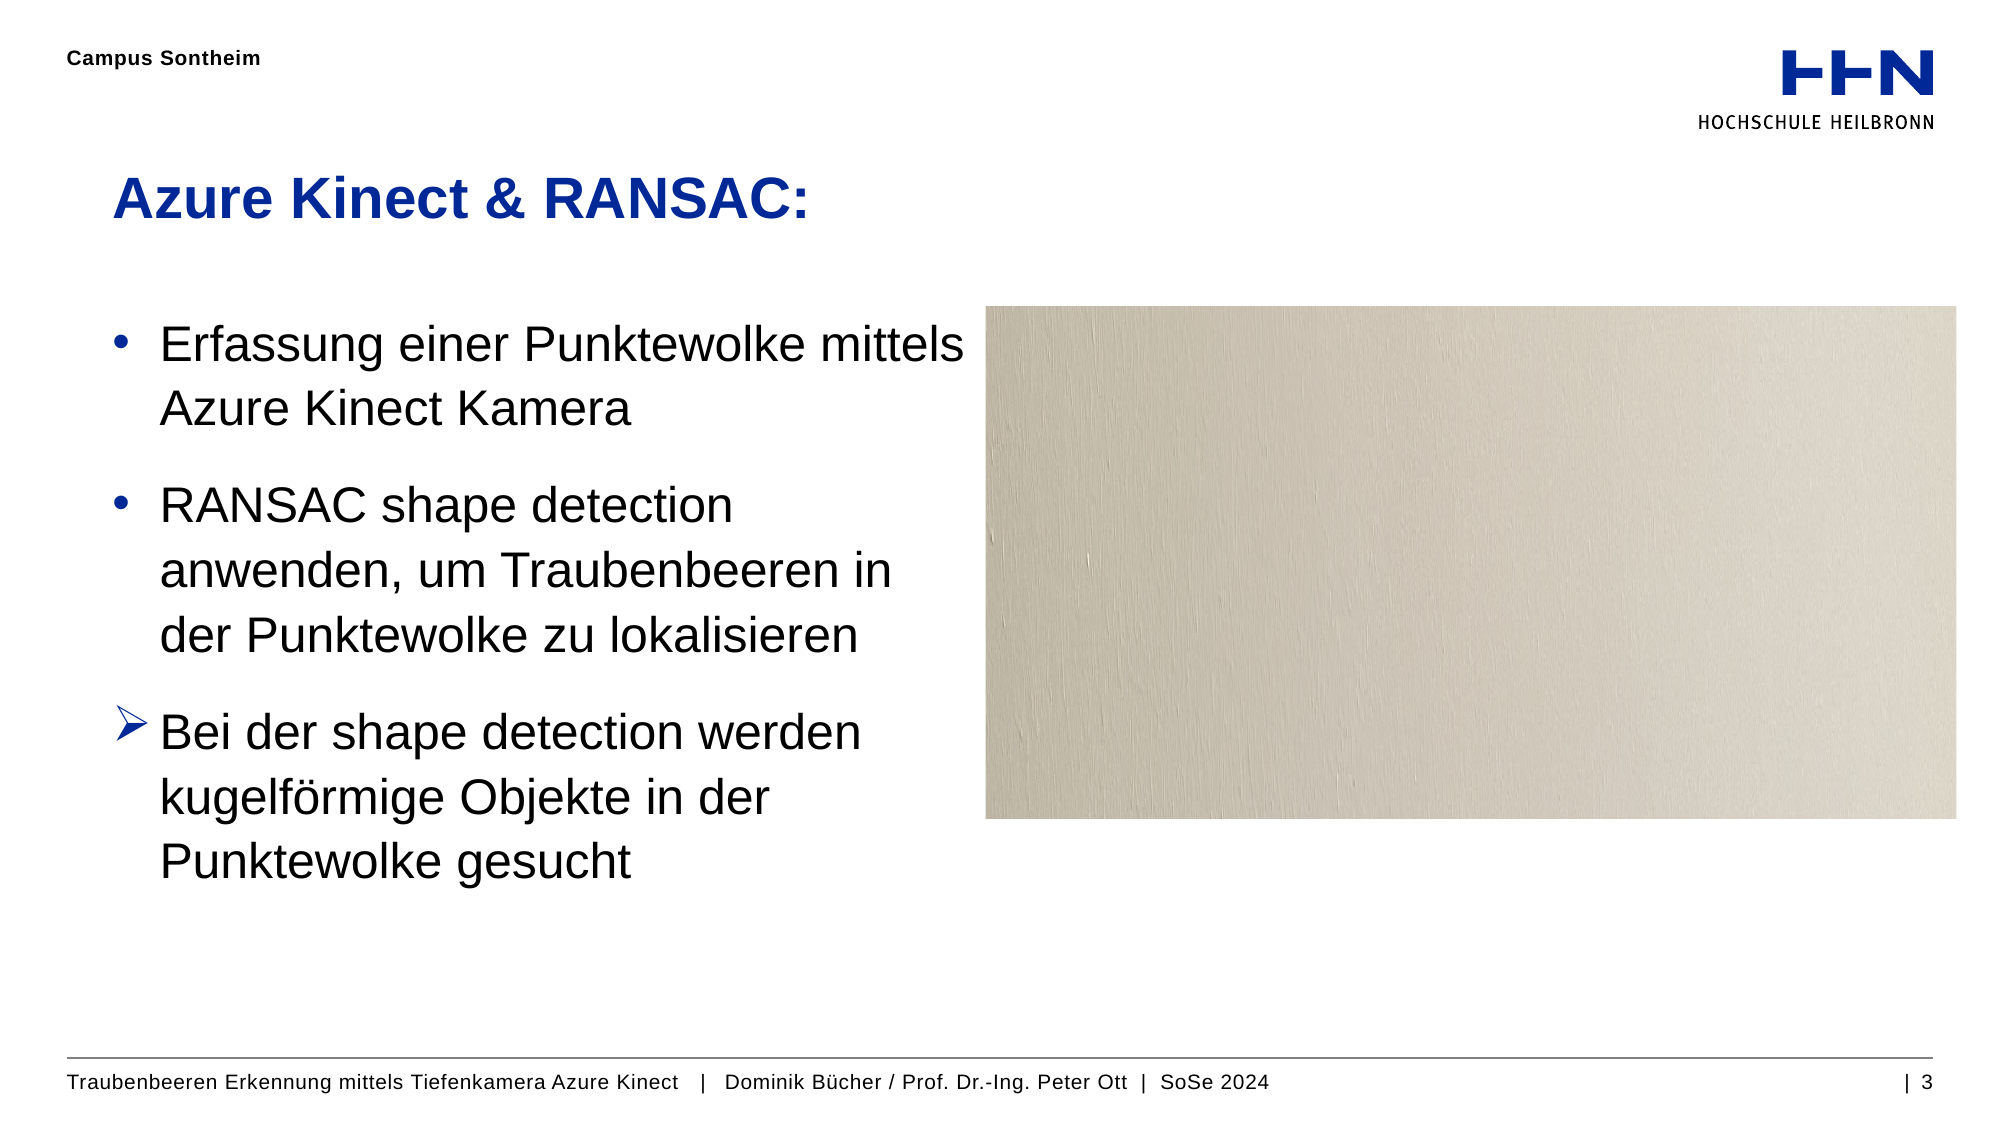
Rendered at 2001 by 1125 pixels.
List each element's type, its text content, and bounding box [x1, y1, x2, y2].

text_box Azure Kinect & RANSAC: Erfassung einer Punktewolke mittels Azure Kinect Kamera RANSAC shape detection anwenden, um Traubenbeeren in der Punktewolke zu lokalisieren Bei der shape detection werden kugelförmige Objekte in der Punktewolke gesucht [97, 147, 986, 1034]
picture [985, 306, 1957, 819]
slide_number | 3 [1621, 1068, 1933, 1105]
slide_number Campus Sontheim [66, 45, 1277, 81]
footer Traubenbeeren Erkennung mittels Tiefenkamera Azure Kinect | Dominik Bücher / Prof. Dr.-Ing. Peter Ott | SoSe 2024 [66, 1068, 1277, 1105]
